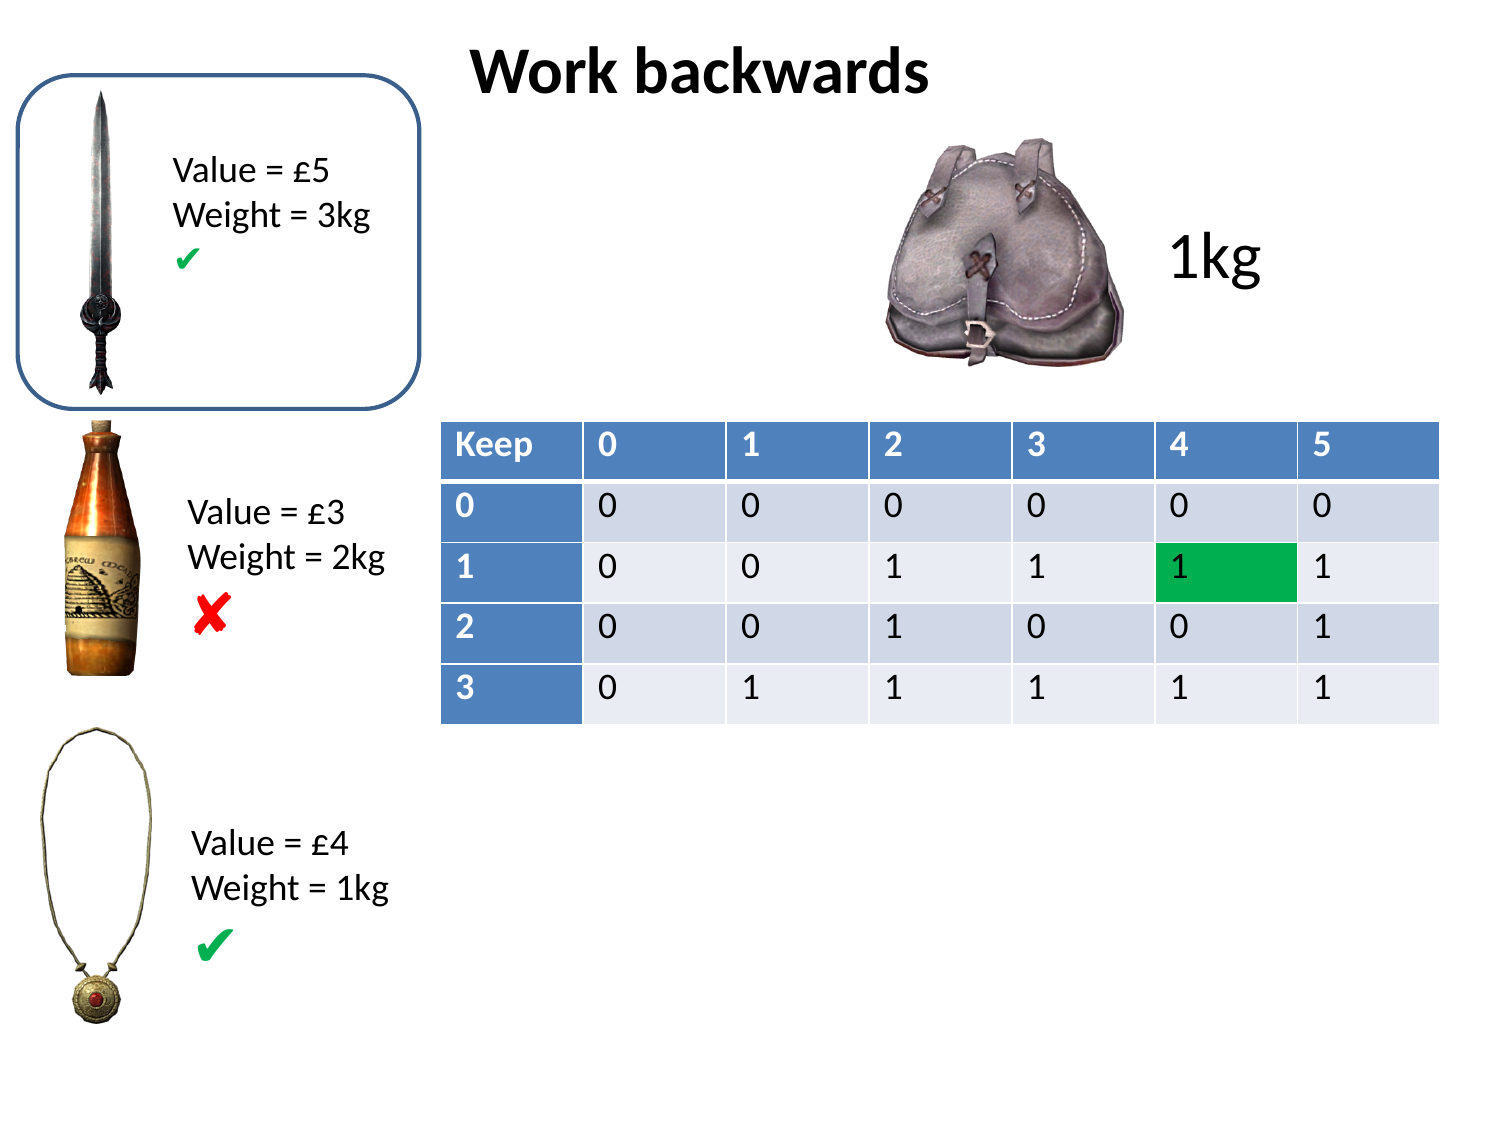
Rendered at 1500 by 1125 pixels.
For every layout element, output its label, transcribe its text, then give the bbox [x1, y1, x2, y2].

table_cell 1 [1298, 665, 1439, 724]
table_cell 0 [584, 665, 725, 724]
text_box Work backwards [454, 19, 975, 114]
table_header 0 [584, 422, 725, 479]
table_cell 1 [1156, 665, 1297, 724]
table_cell 1 [870, 665, 1011, 724]
table_cell 0 [727, 543, 868, 602]
table_cell 1 [870, 604, 1011, 663]
text_box Value = £4 Weight = 1kg ✔ [176, 810, 405, 985]
table_header 5 [1298, 422, 1439, 479]
table_cell 0 [584, 484, 725, 542]
table_cell 1 [1013, 543, 1154, 602]
picture [80, 89, 122, 395]
text_box 1kg [1151, 204, 1329, 300]
table_cell 0 [1156, 604, 1297, 663]
table_cell 1 [1298, 604, 1439, 663]
text_box [15, 73, 422, 411]
table_header Keep [441, 422, 582, 479]
table_cell 0 [584, 604, 725, 663]
table_cell 0 [1298, 484, 1439, 542]
table_cell 0 [727, 604, 868, 663]
table_cell 1 [1298, 543, 1439, 602]
table_cell 1 [1013, 665, 1154, 724]
text_box Value = £3 Weight = 2kg ✘ [172, 479, 401, 700]
table_cell 1 [870, 543, 1011, 602]
table_header 3 [1013, 422, 1154, 479]
table_cell 0 [441, 484, 582, 542]
picture [64, 420, 141, 676]
table_header 1 [727, 422, 868, 479]
table_header 2 [870, 422, 1011, 479]
table_cell 1 [441, 543, 582, 602]
table_header 4 [1156, 422, 1297, 479]
table_cell 1 [1156, 543, 1297, 602]
table_cell 0 [727, 484, 868, 542]
table_cell 0 [584, 543, 725, 602]
picture [879, 137, 1129, 368]
table_cell 3 [441, 665, 582, 724]
table_cell 0 [870, 484, 1011, 542]
table_cell 1 [727, 665, 868, 724]
table_cell 0 [1156, 484, 1297, 542]
table_cell 2 [441, 604, 582, 663]
table_cell 0 [1013, 484, 1154, 542]
table_cell 0 [1013, 604, 1154, 663]
picture [39, 727, 152, 1024]
